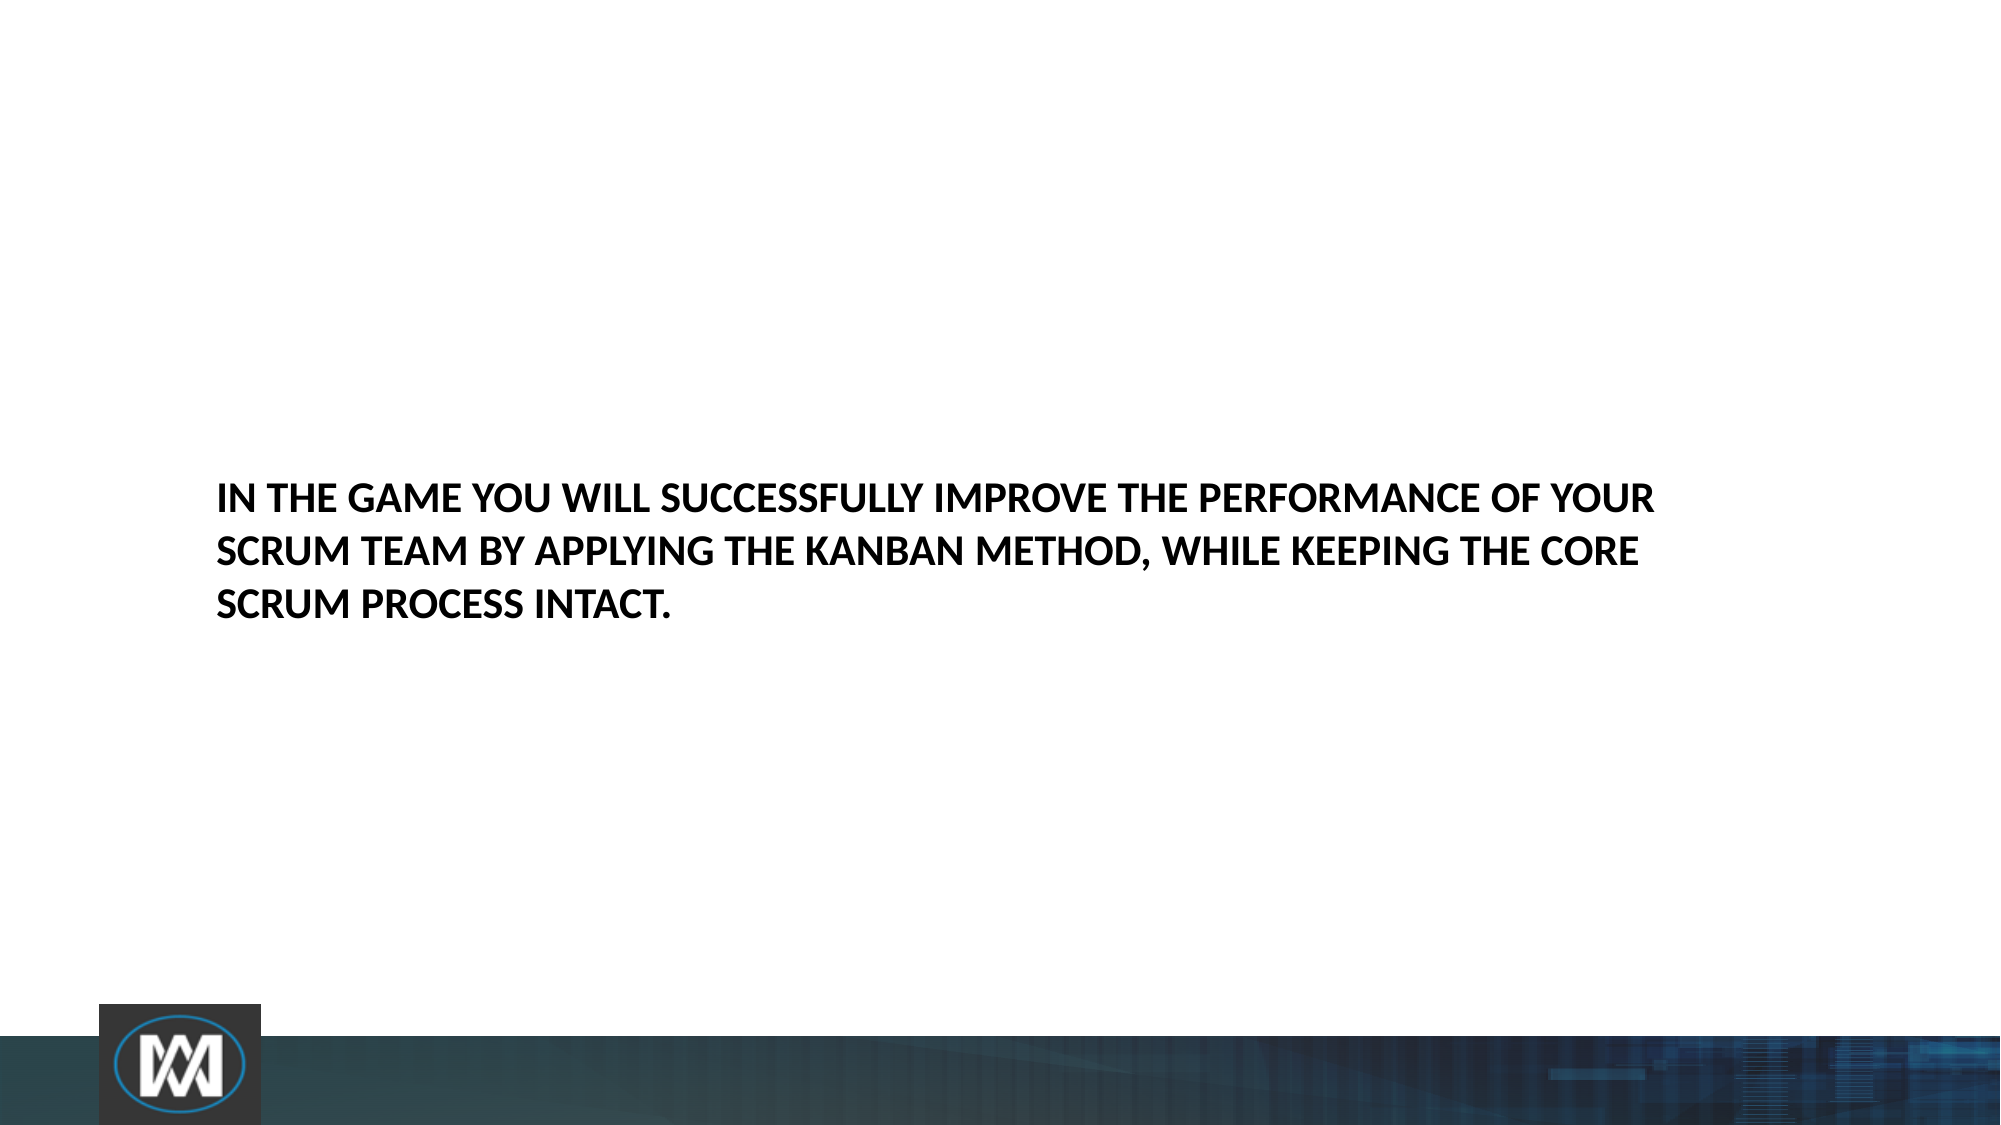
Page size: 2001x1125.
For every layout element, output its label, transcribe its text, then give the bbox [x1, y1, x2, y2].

title In the game you will successfully improve the performance of your Scrum team by applying the Kanban method, while keeping the core Scrum process intact. [201, 461, 1765, 691]
picture [0, 1004, 2000, 1125]
